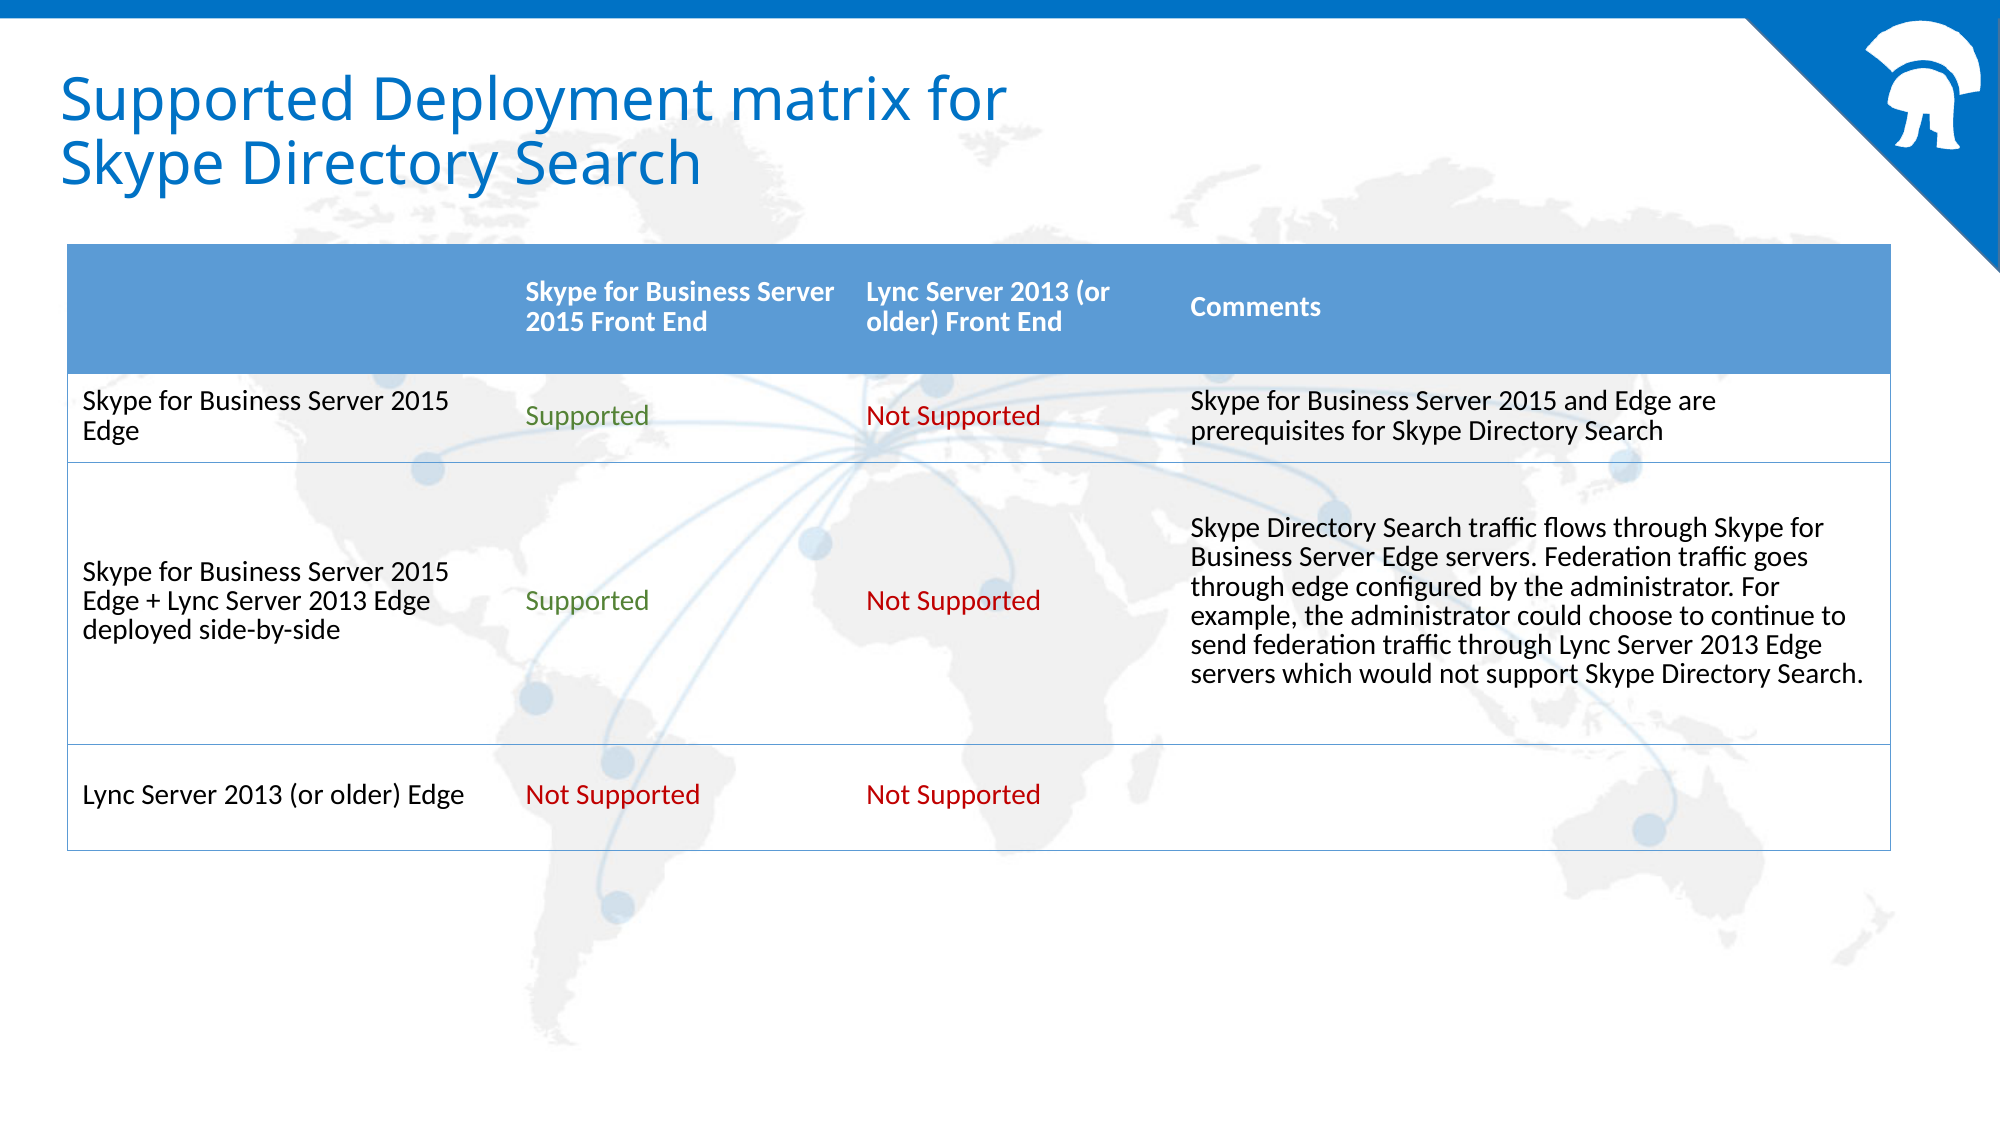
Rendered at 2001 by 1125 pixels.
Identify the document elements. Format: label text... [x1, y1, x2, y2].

table_header Lync Server 2013 (or older) Front End [851, 245, 1176, 373]
table_cell Lync Server 2013 (or older) Edge [68, 745, 511, 850]
table_cell [1176, 745, 1890, 850]
table_cell Not Supported [511, 745, 851, 850]
table_cell Not Supported [851, 745, 1176, 850]
table_header Comments [1176, 245, 1890, 373]
table_cell Not Supported [851, 374, 1176, 462]
table_header [68, 245, 511, 373]
table_cell Supported [511, 374, 851, 462]
table_cell Skype Directory Search traffic flows through Skype for Business Server Edge servers. Federation traffic goes through edge configured by the administrator. For example, the administrator could choose to continue to send federation traffic through Lync Server 2013 Edge servers which would not support Skype Directory Search. [1176, 463, 1890, 744]
picture [0, 0, 2001, 1125]
table_cell Skype for Business Server 2015 Edge [68, 374, 511, 462]
table_header Skype for Business Server 2015 Front End [511, 245, 851, 373]
table_cell Supported [511, 463, 851, 744]
table_cell Skype for Business Server 2015 Edge + Lync Server 2013 Edge deployed side-by-side [68, 463, 511, 744]
table_cell Not Supported [851, 463, 1176, 744]
title Supported Deployment matrix for Skype Directory Search [45, 59, 1863, 278]
table_cell Skype for Business Server 2015 and Edge are prerequisites for Skype Directory Search [1176, 374, 1890, 462]
